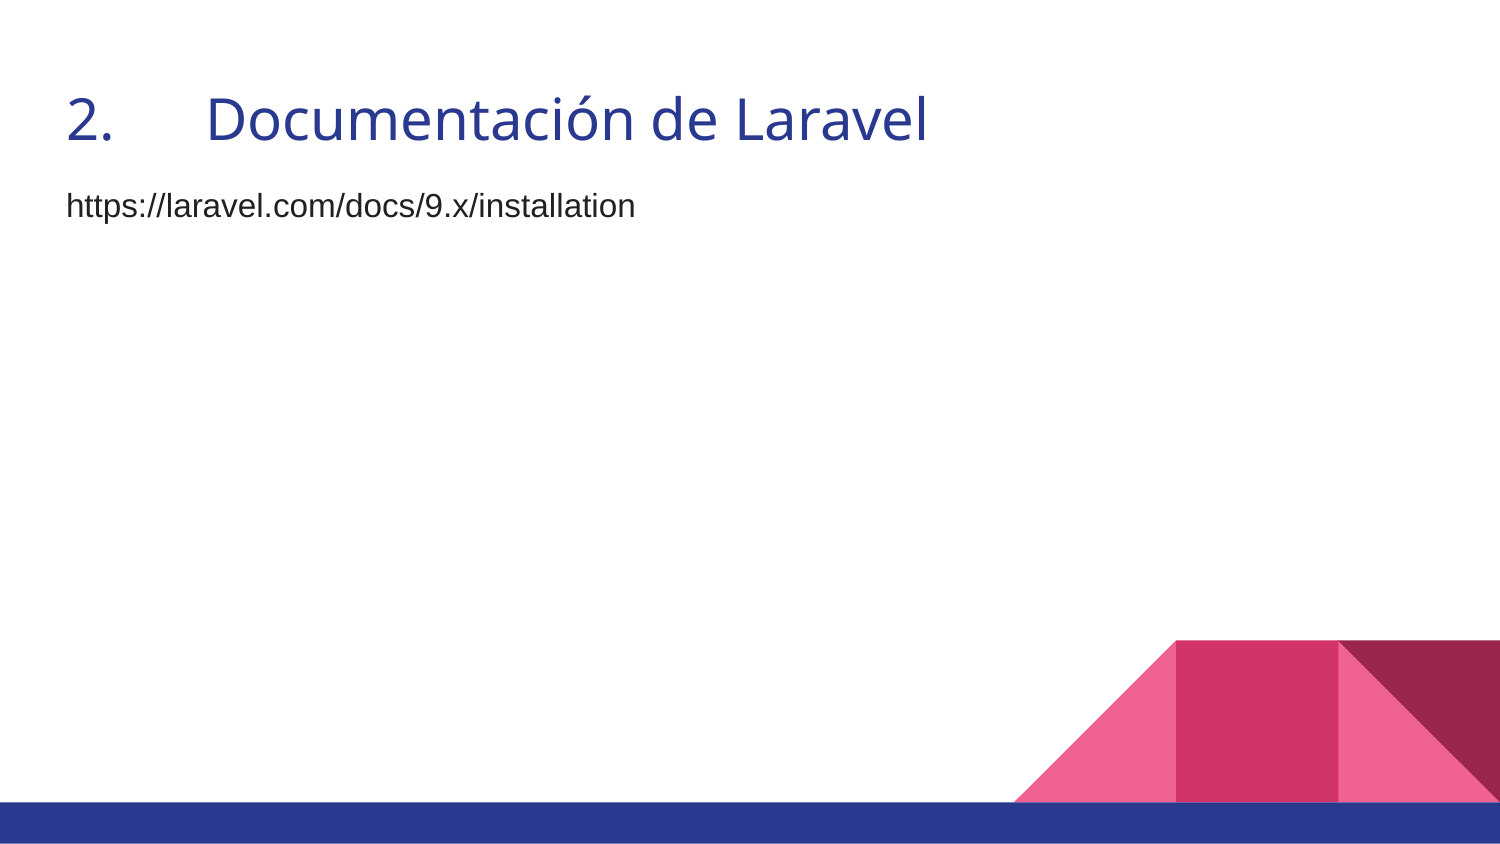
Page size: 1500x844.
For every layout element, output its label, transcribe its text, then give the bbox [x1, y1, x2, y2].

title 2. Documentación de Laravel [51, 67, 1449, 166]
list https://laravel.com/docs/9.x/installation [51, 166, 1449, 747]
